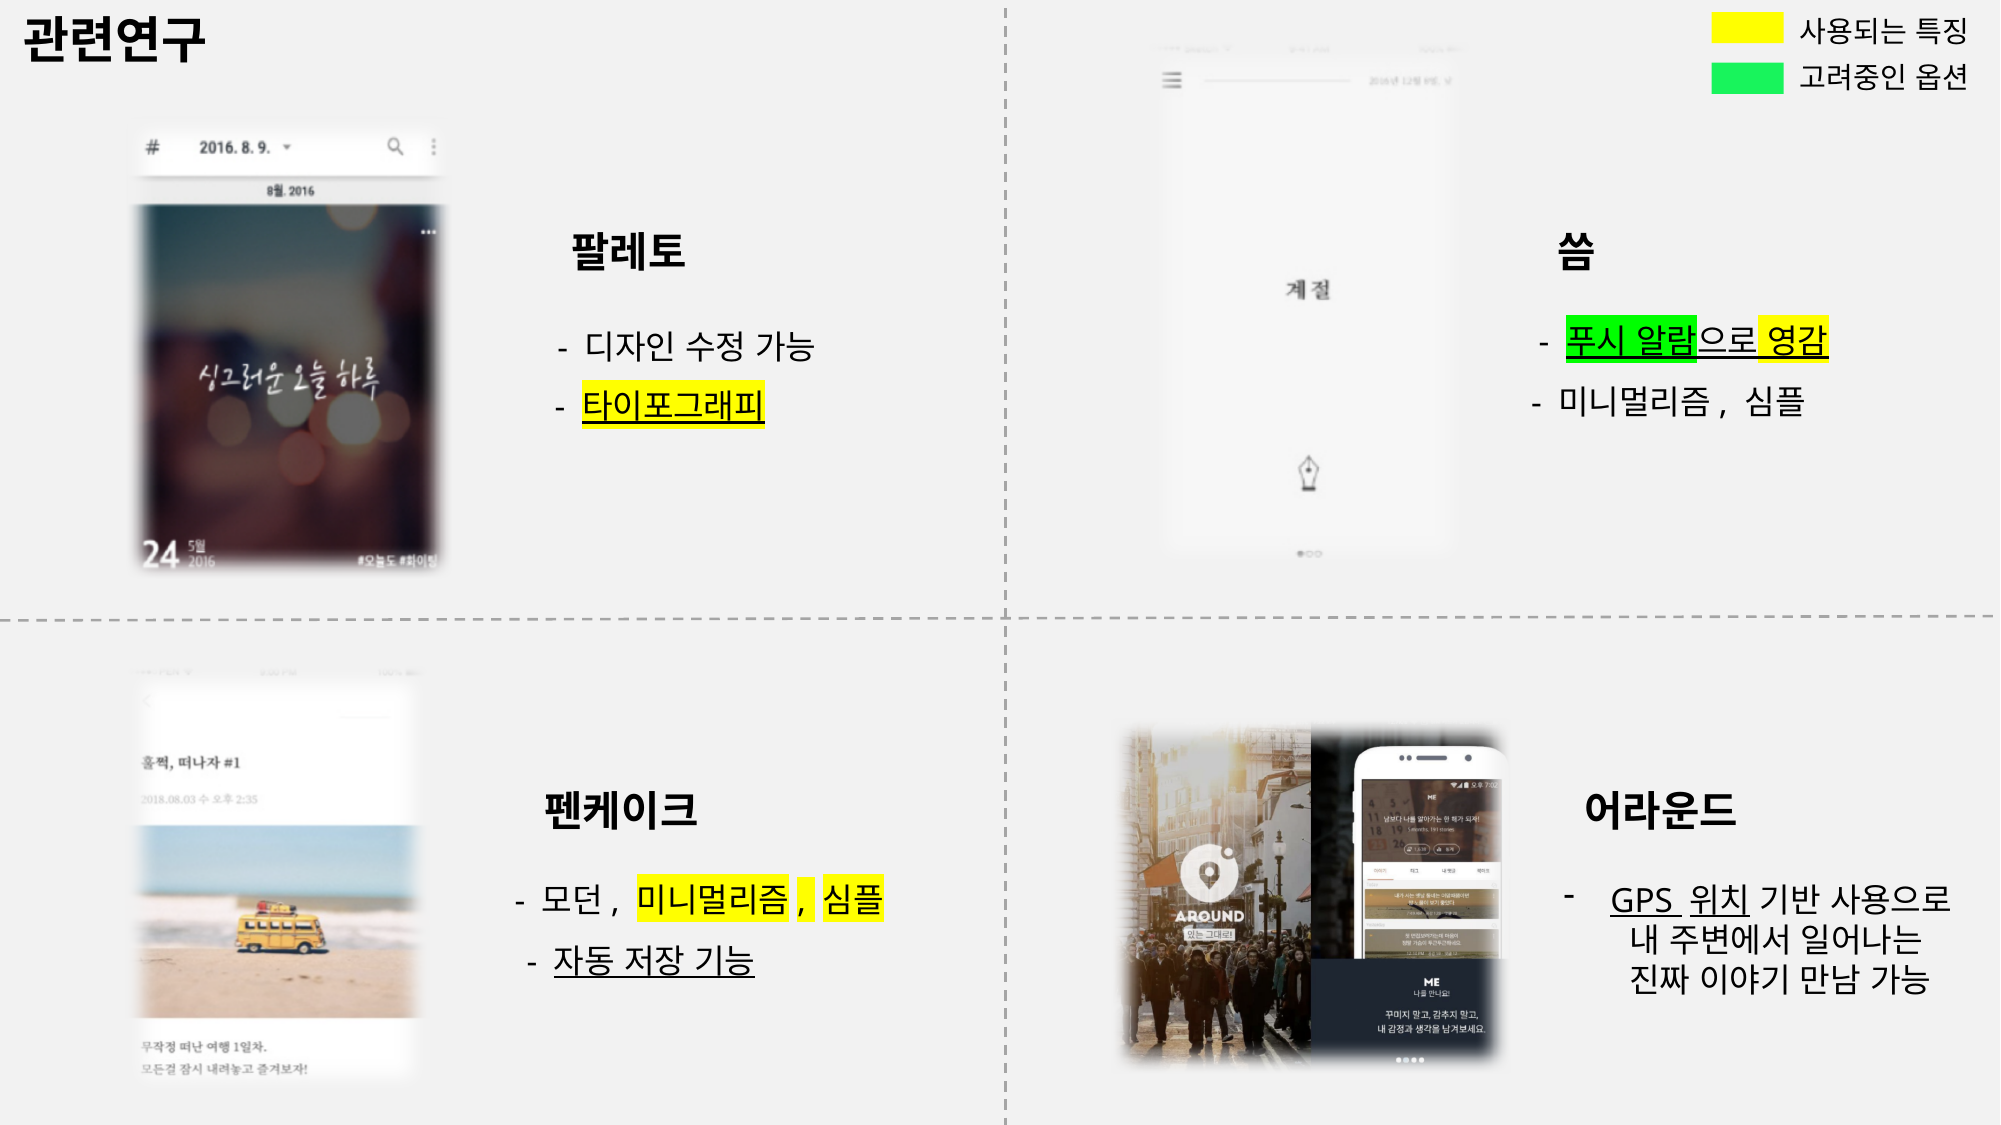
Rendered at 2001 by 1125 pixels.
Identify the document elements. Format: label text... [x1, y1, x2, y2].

text_box 펜케이크 [489, 777, 754, 843]
text_box 어라운드 [1511, 777, 1822, 843]
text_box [0, 616, 2000, 621]
text_box 팔레토 [487, 218, 770, 284]
text_box 고려중인 옵션 [1784, 51, 2000, 102]
picture [125, 665, 430, 1095]
picture [1111, 718, 1511, 1075]
text_box 관련연구 [8, 7, 295, 112]
text_box - 자동 저장 기능 [451, 932, 832, 988]
text_box 사용되는 특징 [1784, 6, 2000, 51]
text_box - 타이포그래피 [518, 378, 801, 433]
text_box [1711, 62, 1784, 95]
text_box - 디자인 수정 가능 [503, 318, 871, 374]
text_box - 미니멀리즘, 심플 [1493, 374, 1844, 429]
text_box - 푸시 알람으로 영감 [1470, 312, 1905, 368]
text_box [1711, 11, 1784, 44]
text_box - 모던, 미니멀리즘, 심플 [465, 871, 933, 927]
text_box GPS 위치 기반 사용으로 내 주변에서 일어나는 진짜 이야기 만남 가능 [1536, 871, 1979, 1006]
text_box 씀 [1470, 218, 1684, 284]
picture [1147, 42, 1470, 571]
picture [125, 115, 453, 580]
